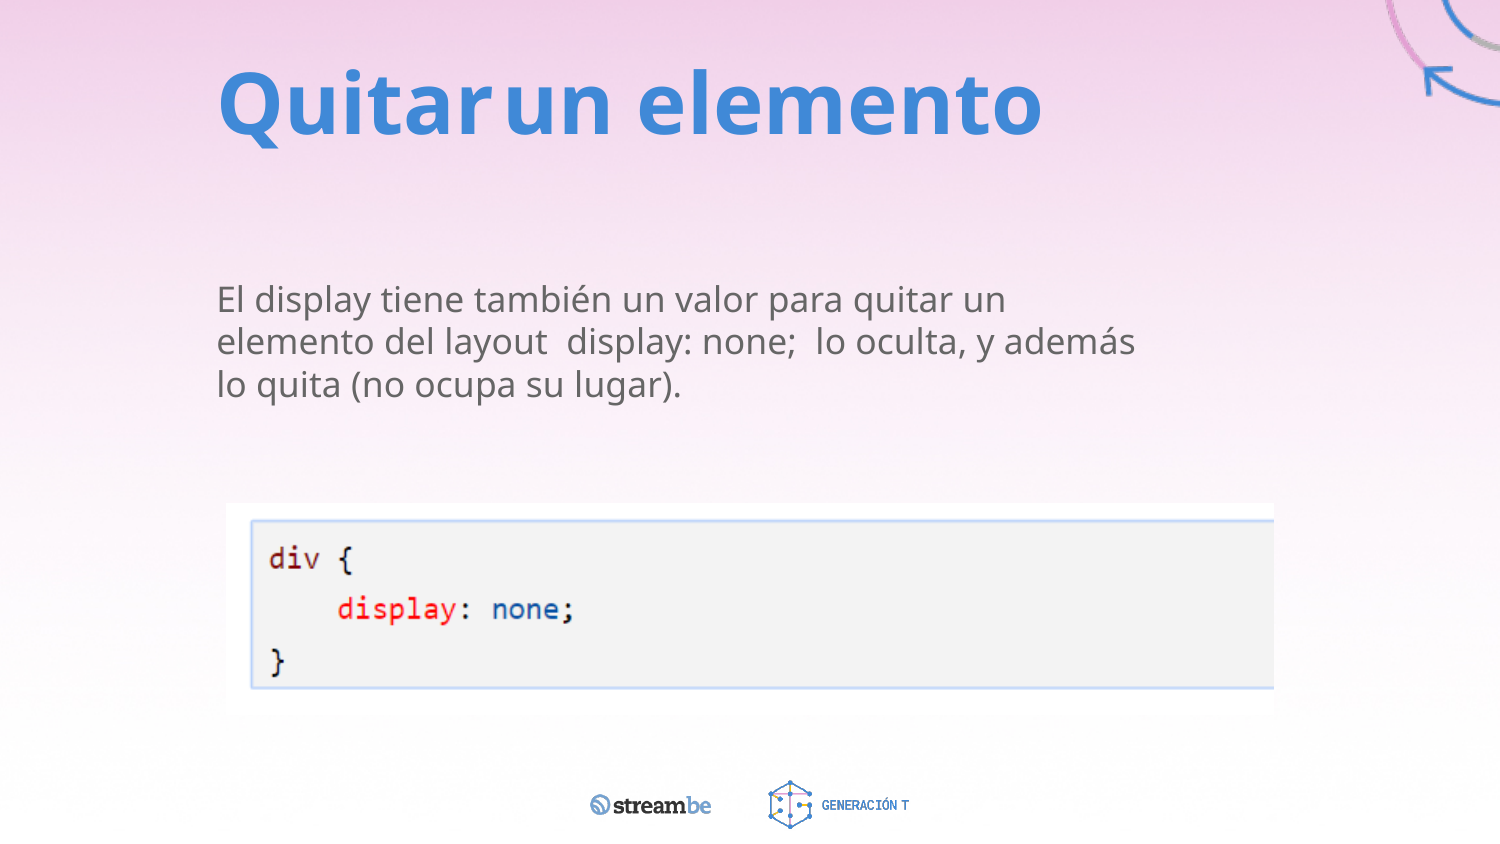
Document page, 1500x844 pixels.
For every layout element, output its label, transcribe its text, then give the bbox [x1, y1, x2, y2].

text_box Quitar un elemento [201, 41, 1136, 230]
picture [0, 0, 1500, 844]
text_box El display tiene también un valor para quitar un elemento del layout display: none; lo oculta, y además lo quita (no ocupa su lugar). [201, 269, 1182, 413]
